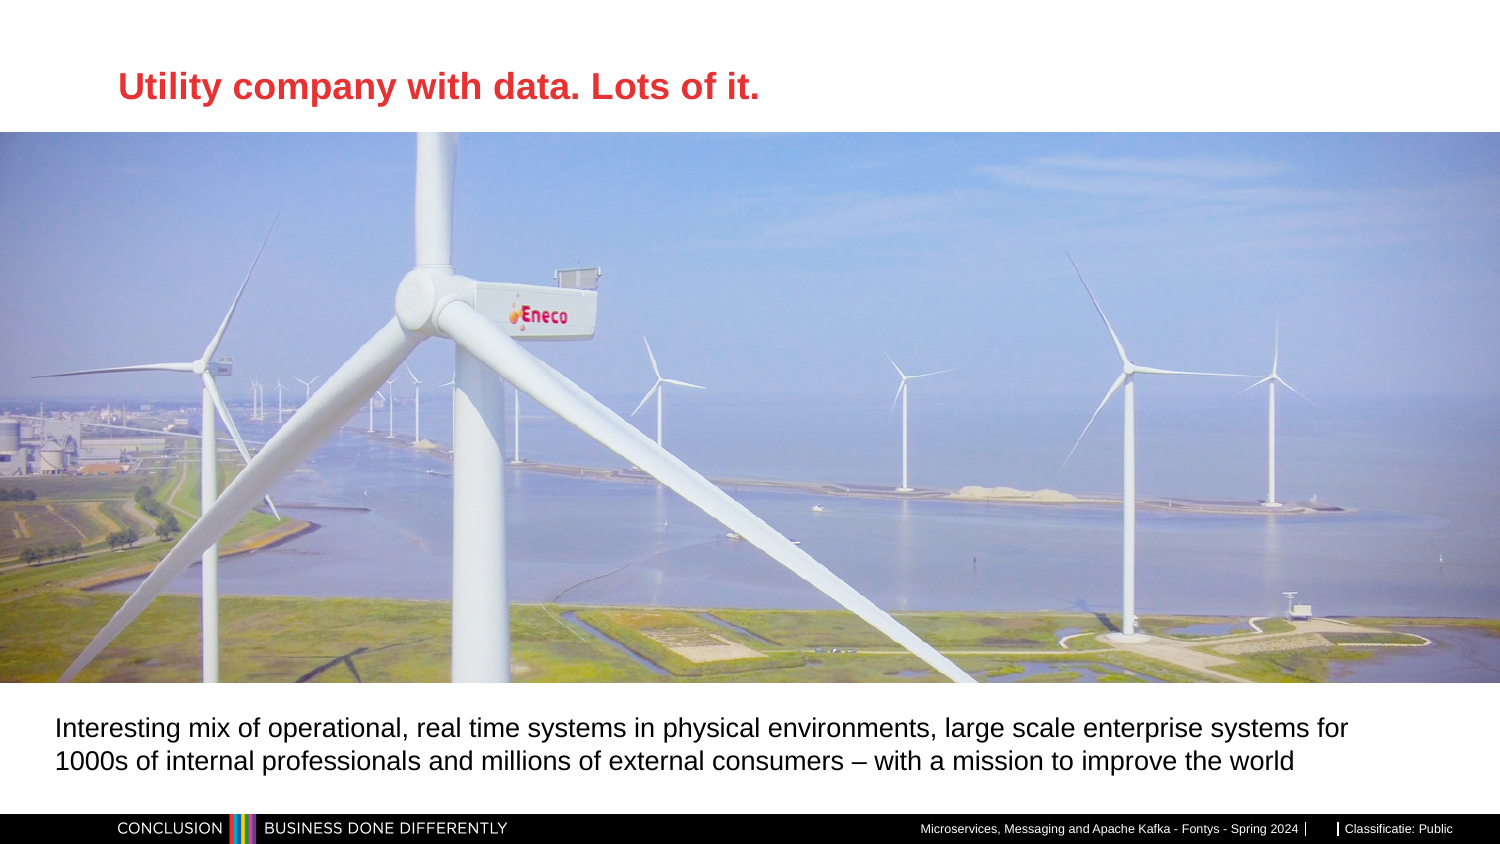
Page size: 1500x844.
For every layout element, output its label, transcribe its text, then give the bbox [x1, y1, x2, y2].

picture [0, 814, 236, 844]
title Utility company with data. Lots of it. [118, 47, 1205, 130]
footer Microservices, Messaging and Apache Kafka - Fontys - Spring 2024 [814, 820, 1299, 839]
text_box Interesting mix of operational, real time systems in physical environments, large scale enterprise systems for 1000s of internal professionals and millions of external consumers – with a mission to improve the world [54, 710, 1367, 776]
picture [0, 132, 1500, 683]
picture [239, 814, 1500, 844]
